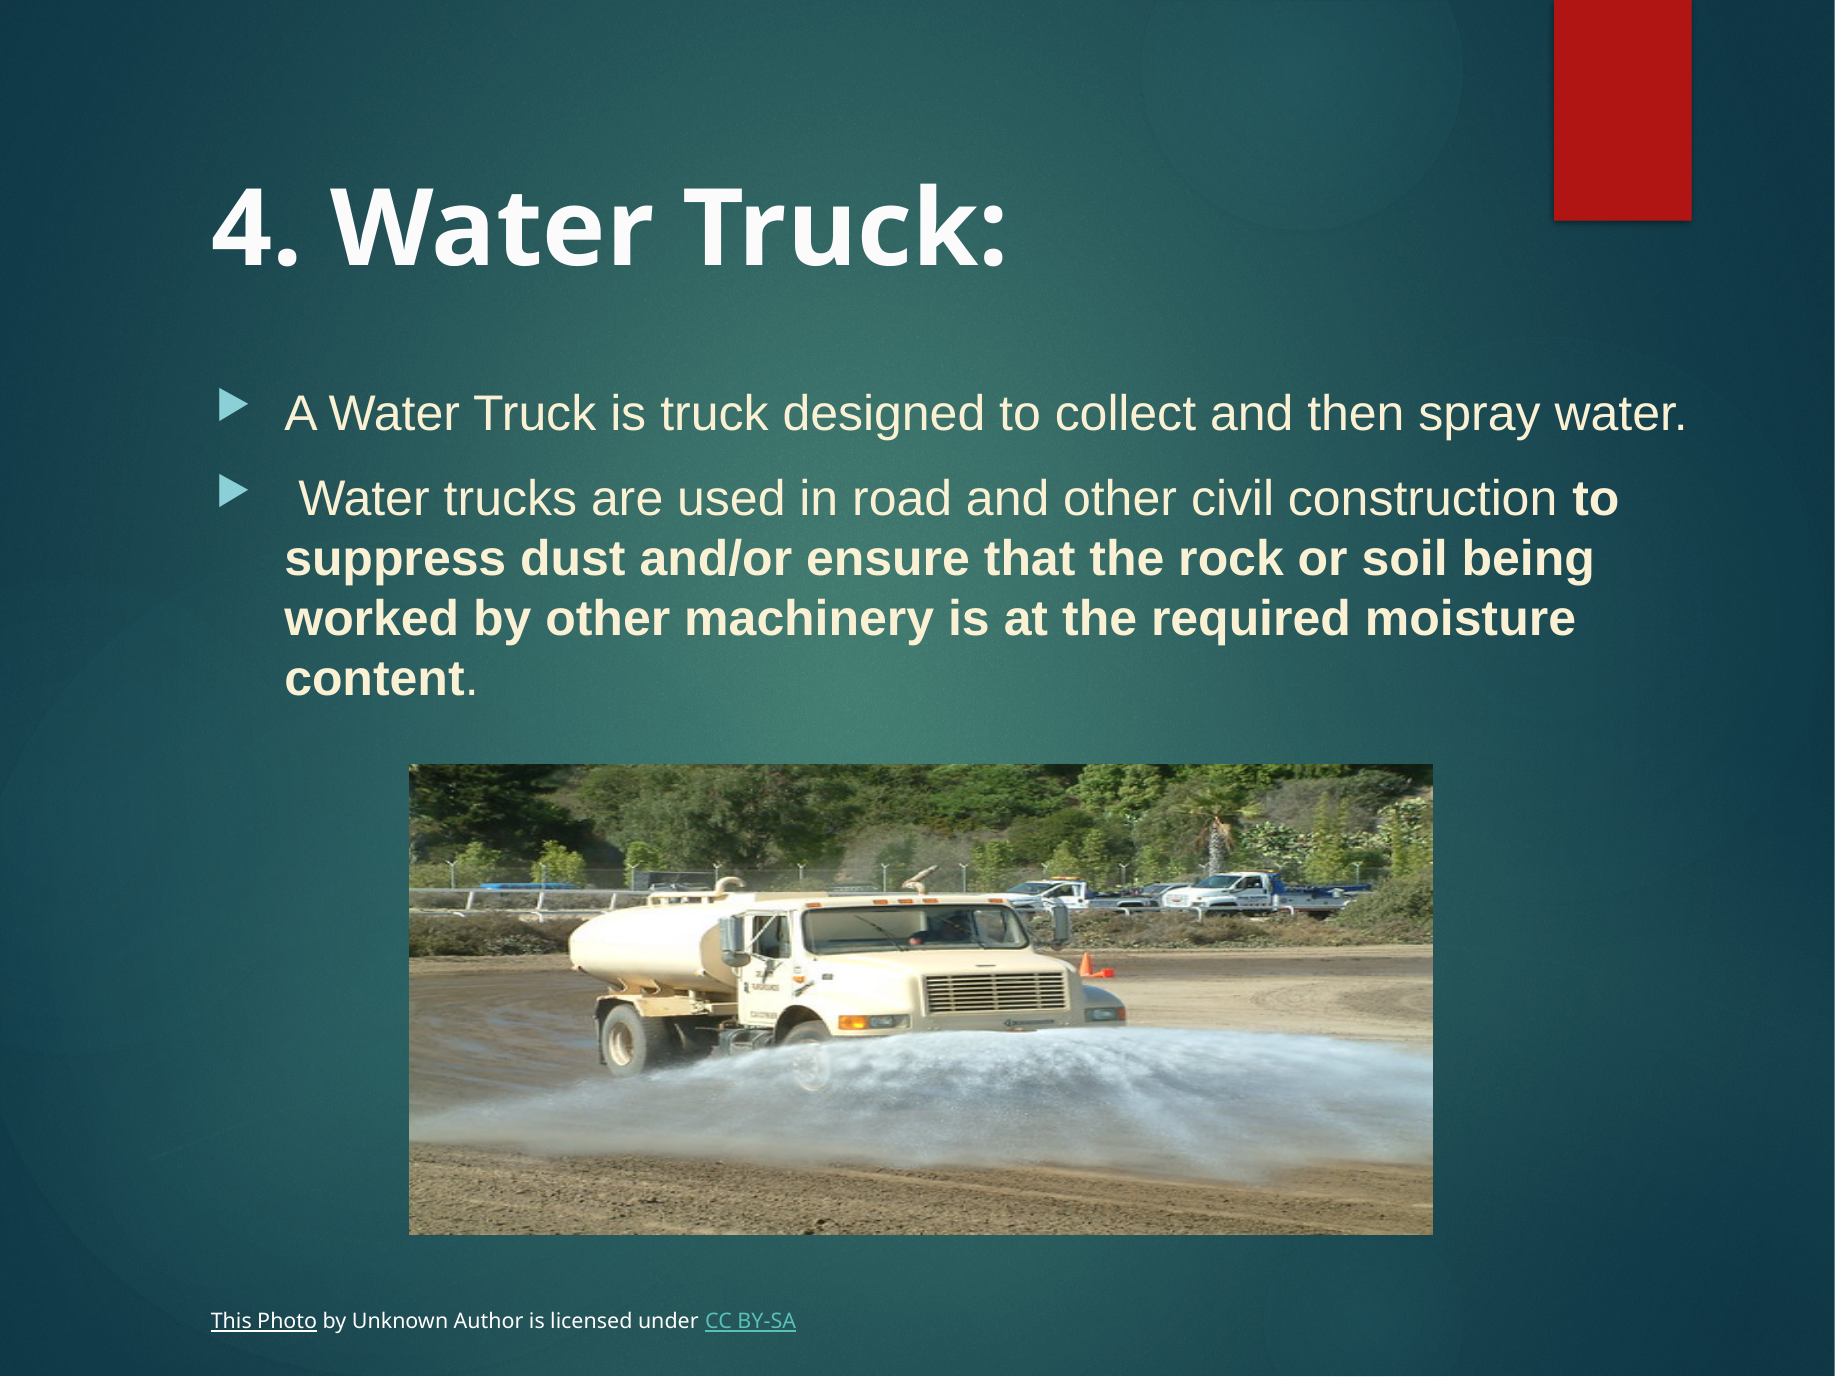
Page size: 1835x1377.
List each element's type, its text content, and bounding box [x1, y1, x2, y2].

picture [409, 764, 1433, 1235]
text_box This Photo by Unknown Author is licensed under CC BY-SA [196, 1299, 1219, 1344]
title 4. Water Truck: [196, 151, 1634, 415]
list A Water Truck is truck designed to collect and then spray water. Water trucks are used in road and other civil construction to suppress dust and/or ensure that the rock or soil being worked by other machinery is at the required moisture content. [200, 372, 1766, 637]
